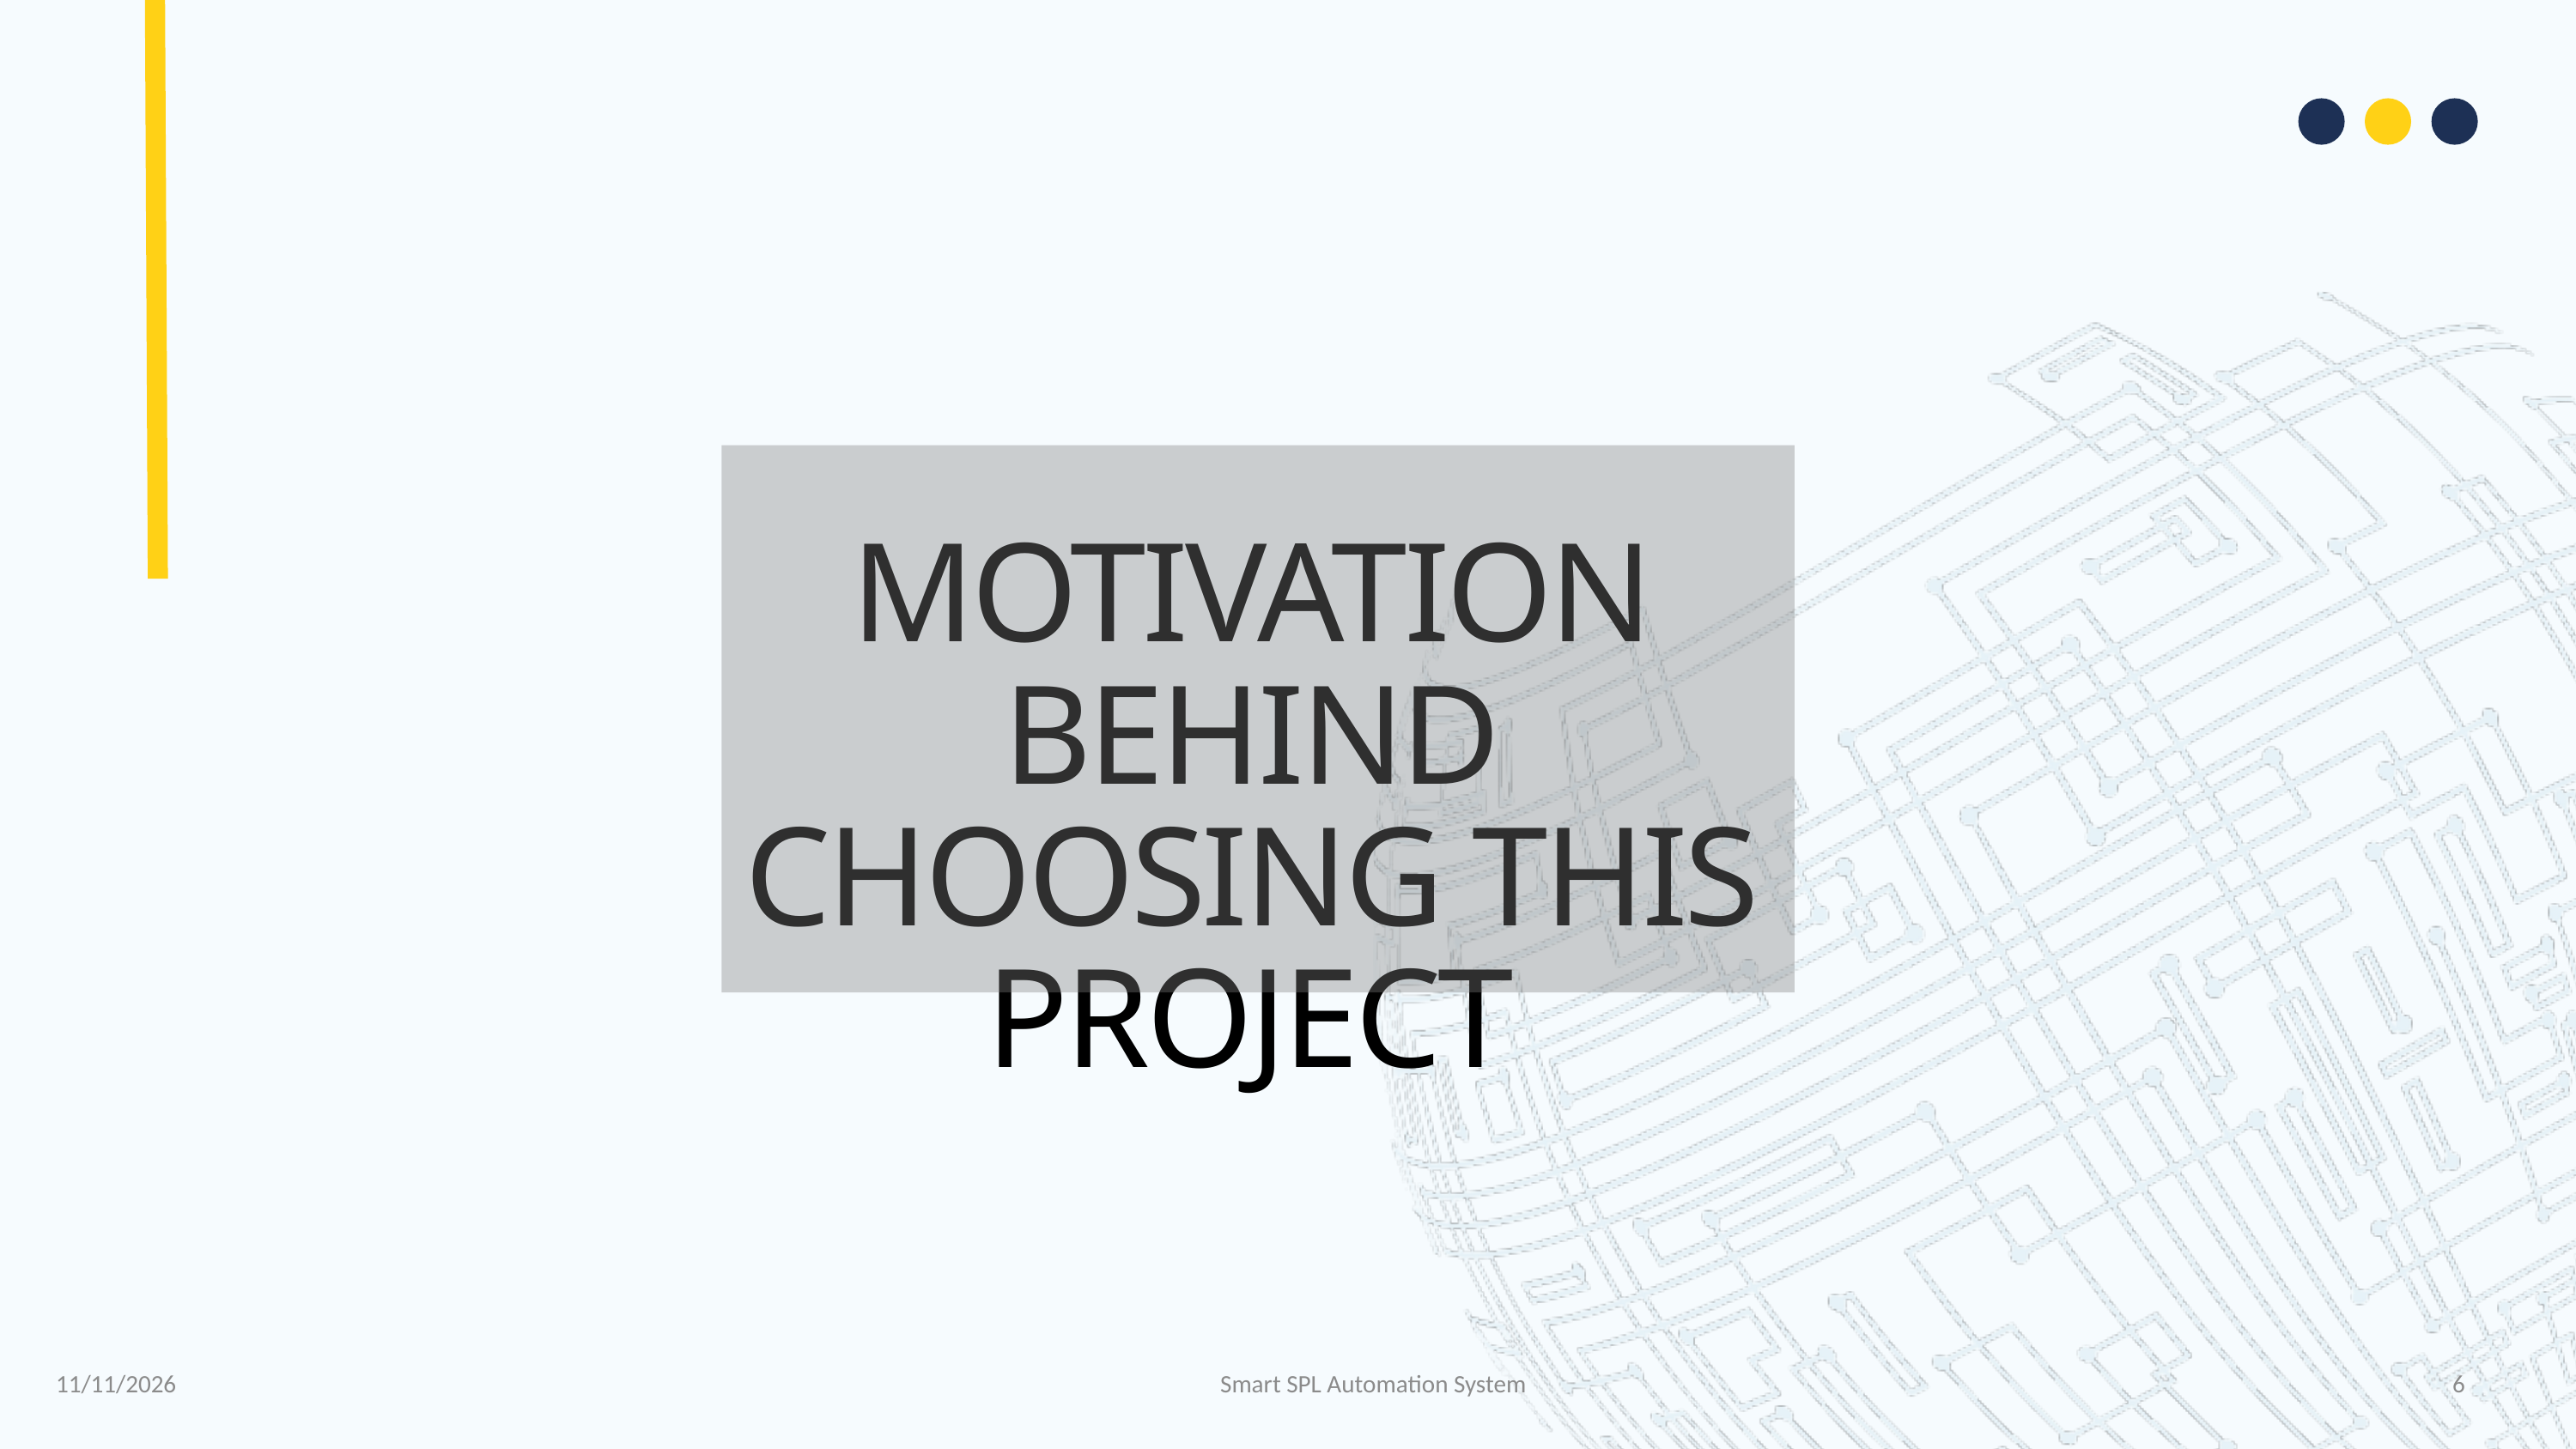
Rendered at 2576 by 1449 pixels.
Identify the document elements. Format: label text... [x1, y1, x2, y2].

picture [1373, 291, 2576, 1449]
text_box [721, 445, 1369, 993]
text_box MOTIVATION BEHIND CHOOSING THIS PROJECT [721, 993, 1369, 1095]
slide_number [43, 1357, 343, 1410]
footer Smart SPL Automation System [1169, 1357, 1369, 1410]
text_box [2431, 98, 2478, 145]
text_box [2298, 98, 2345, 145]
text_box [2364, 98, 2412, 145]
